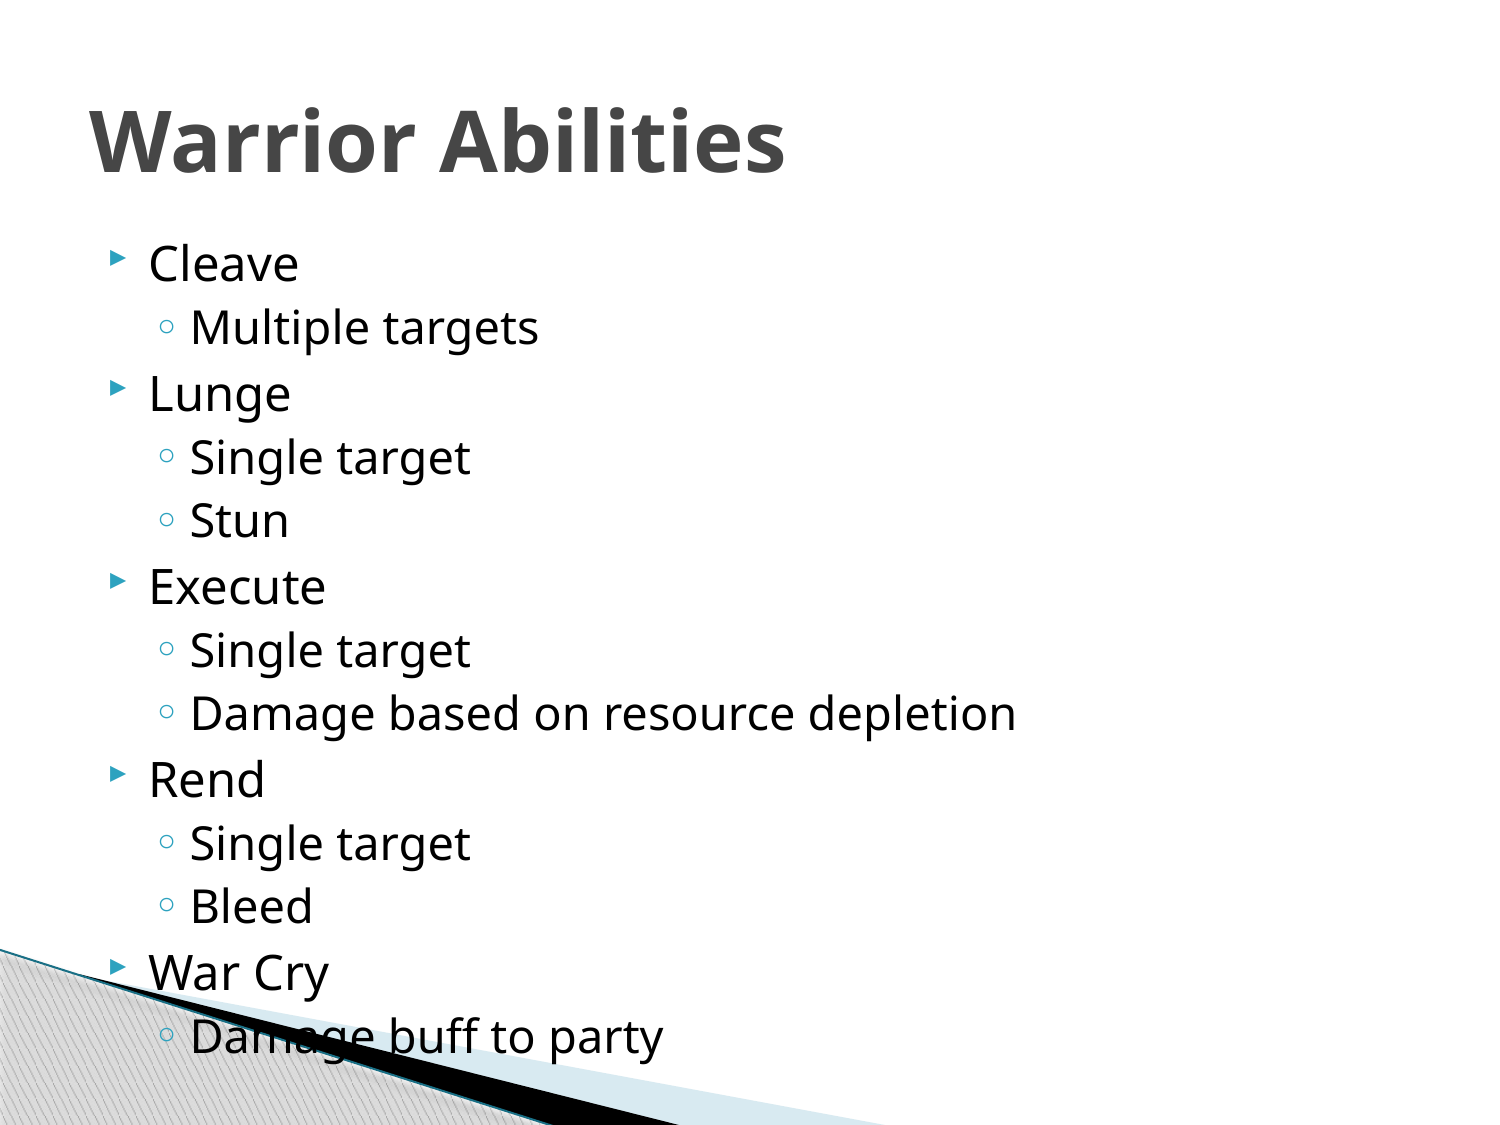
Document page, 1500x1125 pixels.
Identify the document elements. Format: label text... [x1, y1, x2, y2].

list Cleave Multiple targets Lunge Single target Stun Execute Single target Damage based on resource depletion Rend Single target Bleed War Cry Damage buff to party [75, 233, 1325, 1075]
title Warrior Abilities [75, 45, 1425, 233]
